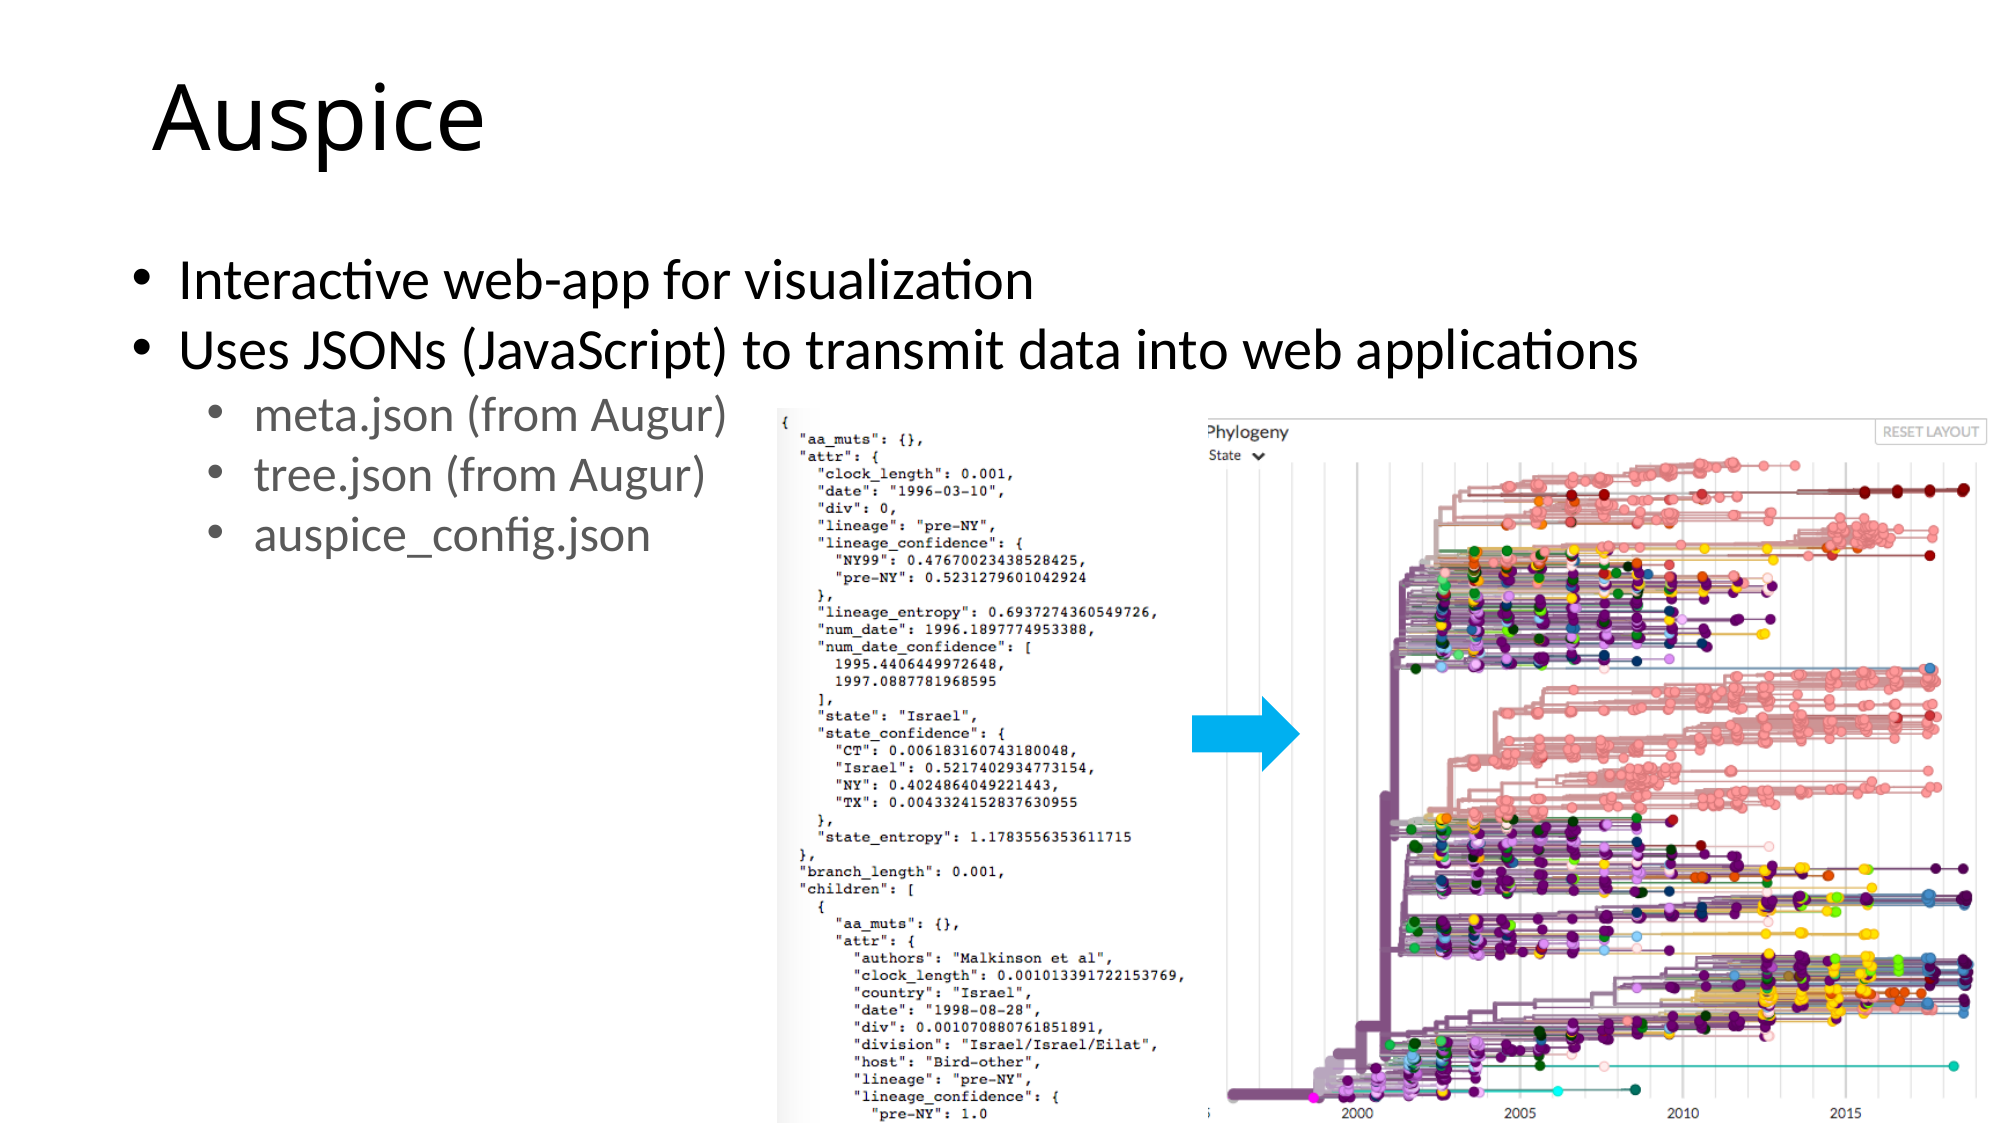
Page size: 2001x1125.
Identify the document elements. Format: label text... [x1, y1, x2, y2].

title Auspice [137, 11, 1863, 230]
picture [777, 408, 2000, 1123]
text_box Interactive web-app for visualization Uses JSONs (JavaScript) to transmit data into web applications meta.json (from Augur) tree.json (from Augur) auspice_config.json [116, 234, 1889, 839]
